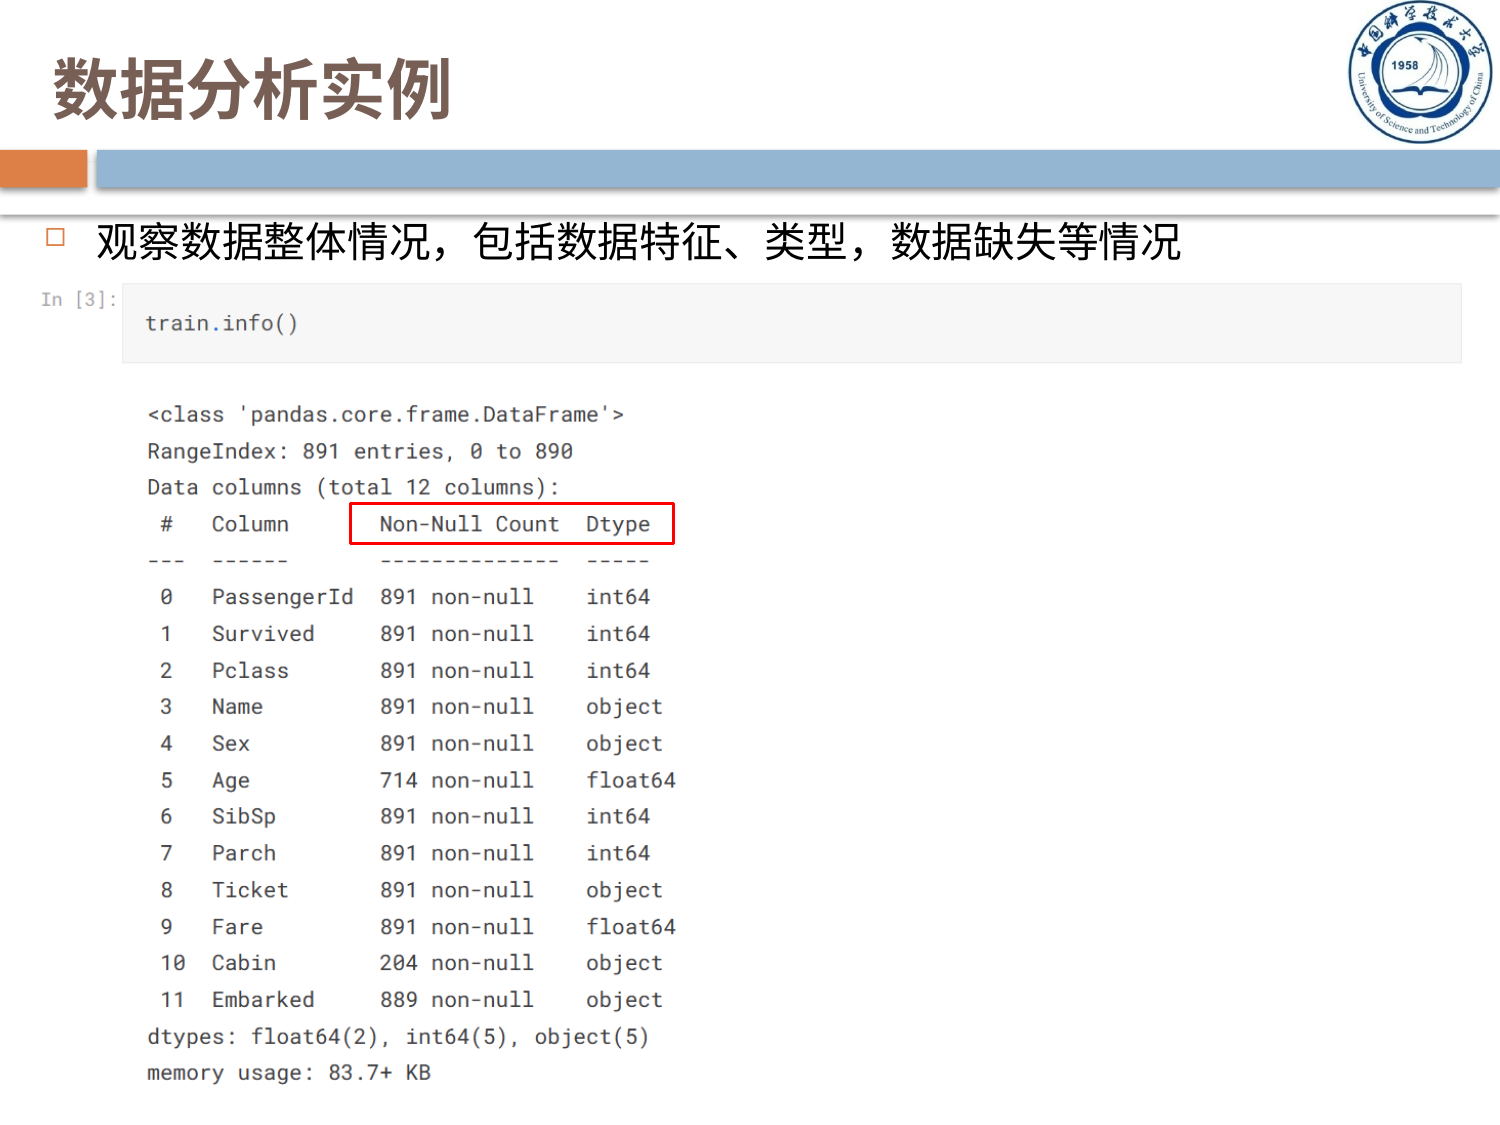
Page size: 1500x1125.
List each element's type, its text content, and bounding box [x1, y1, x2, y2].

list 观察数据整体情况，包括数据特征、类型，数据缺失等情况 [29, 208, 1447, 272]
picture [1347, 0, 1493, 144]
title 数据分析实例 [37, 37, 1076, 138]
picture [29, 272, 1467, 1088]
